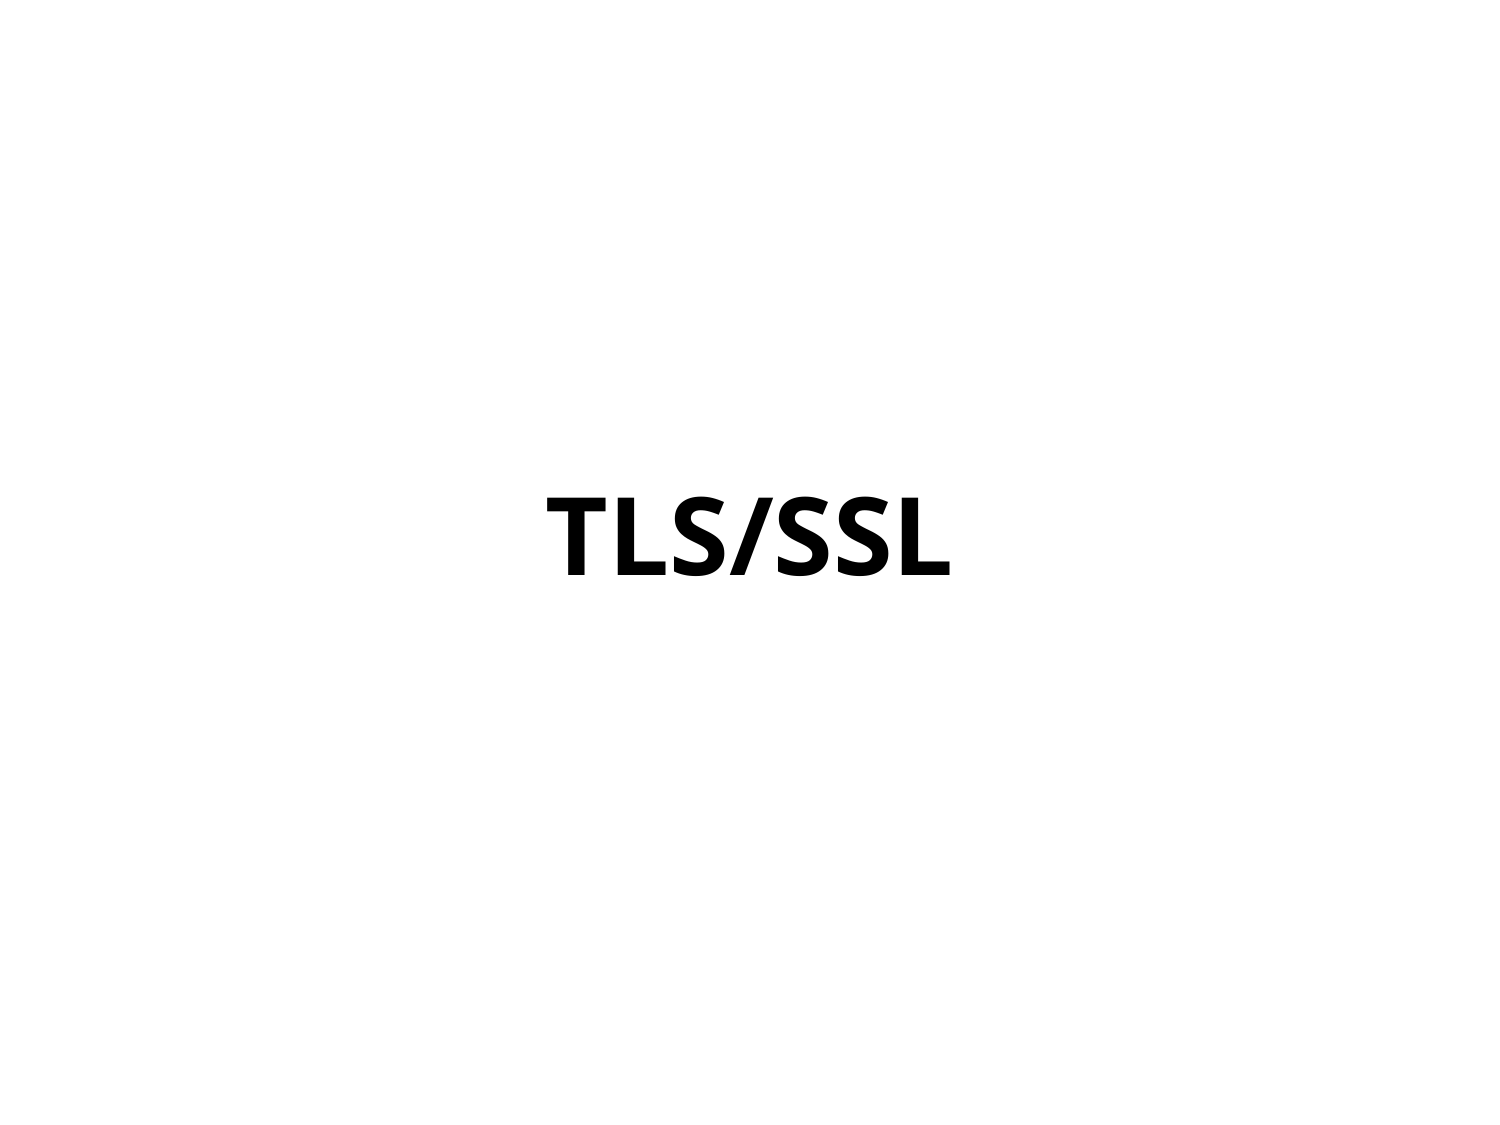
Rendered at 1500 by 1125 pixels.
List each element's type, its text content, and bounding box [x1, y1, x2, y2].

title TLS/SSL [51, 162, 1449, 612]
